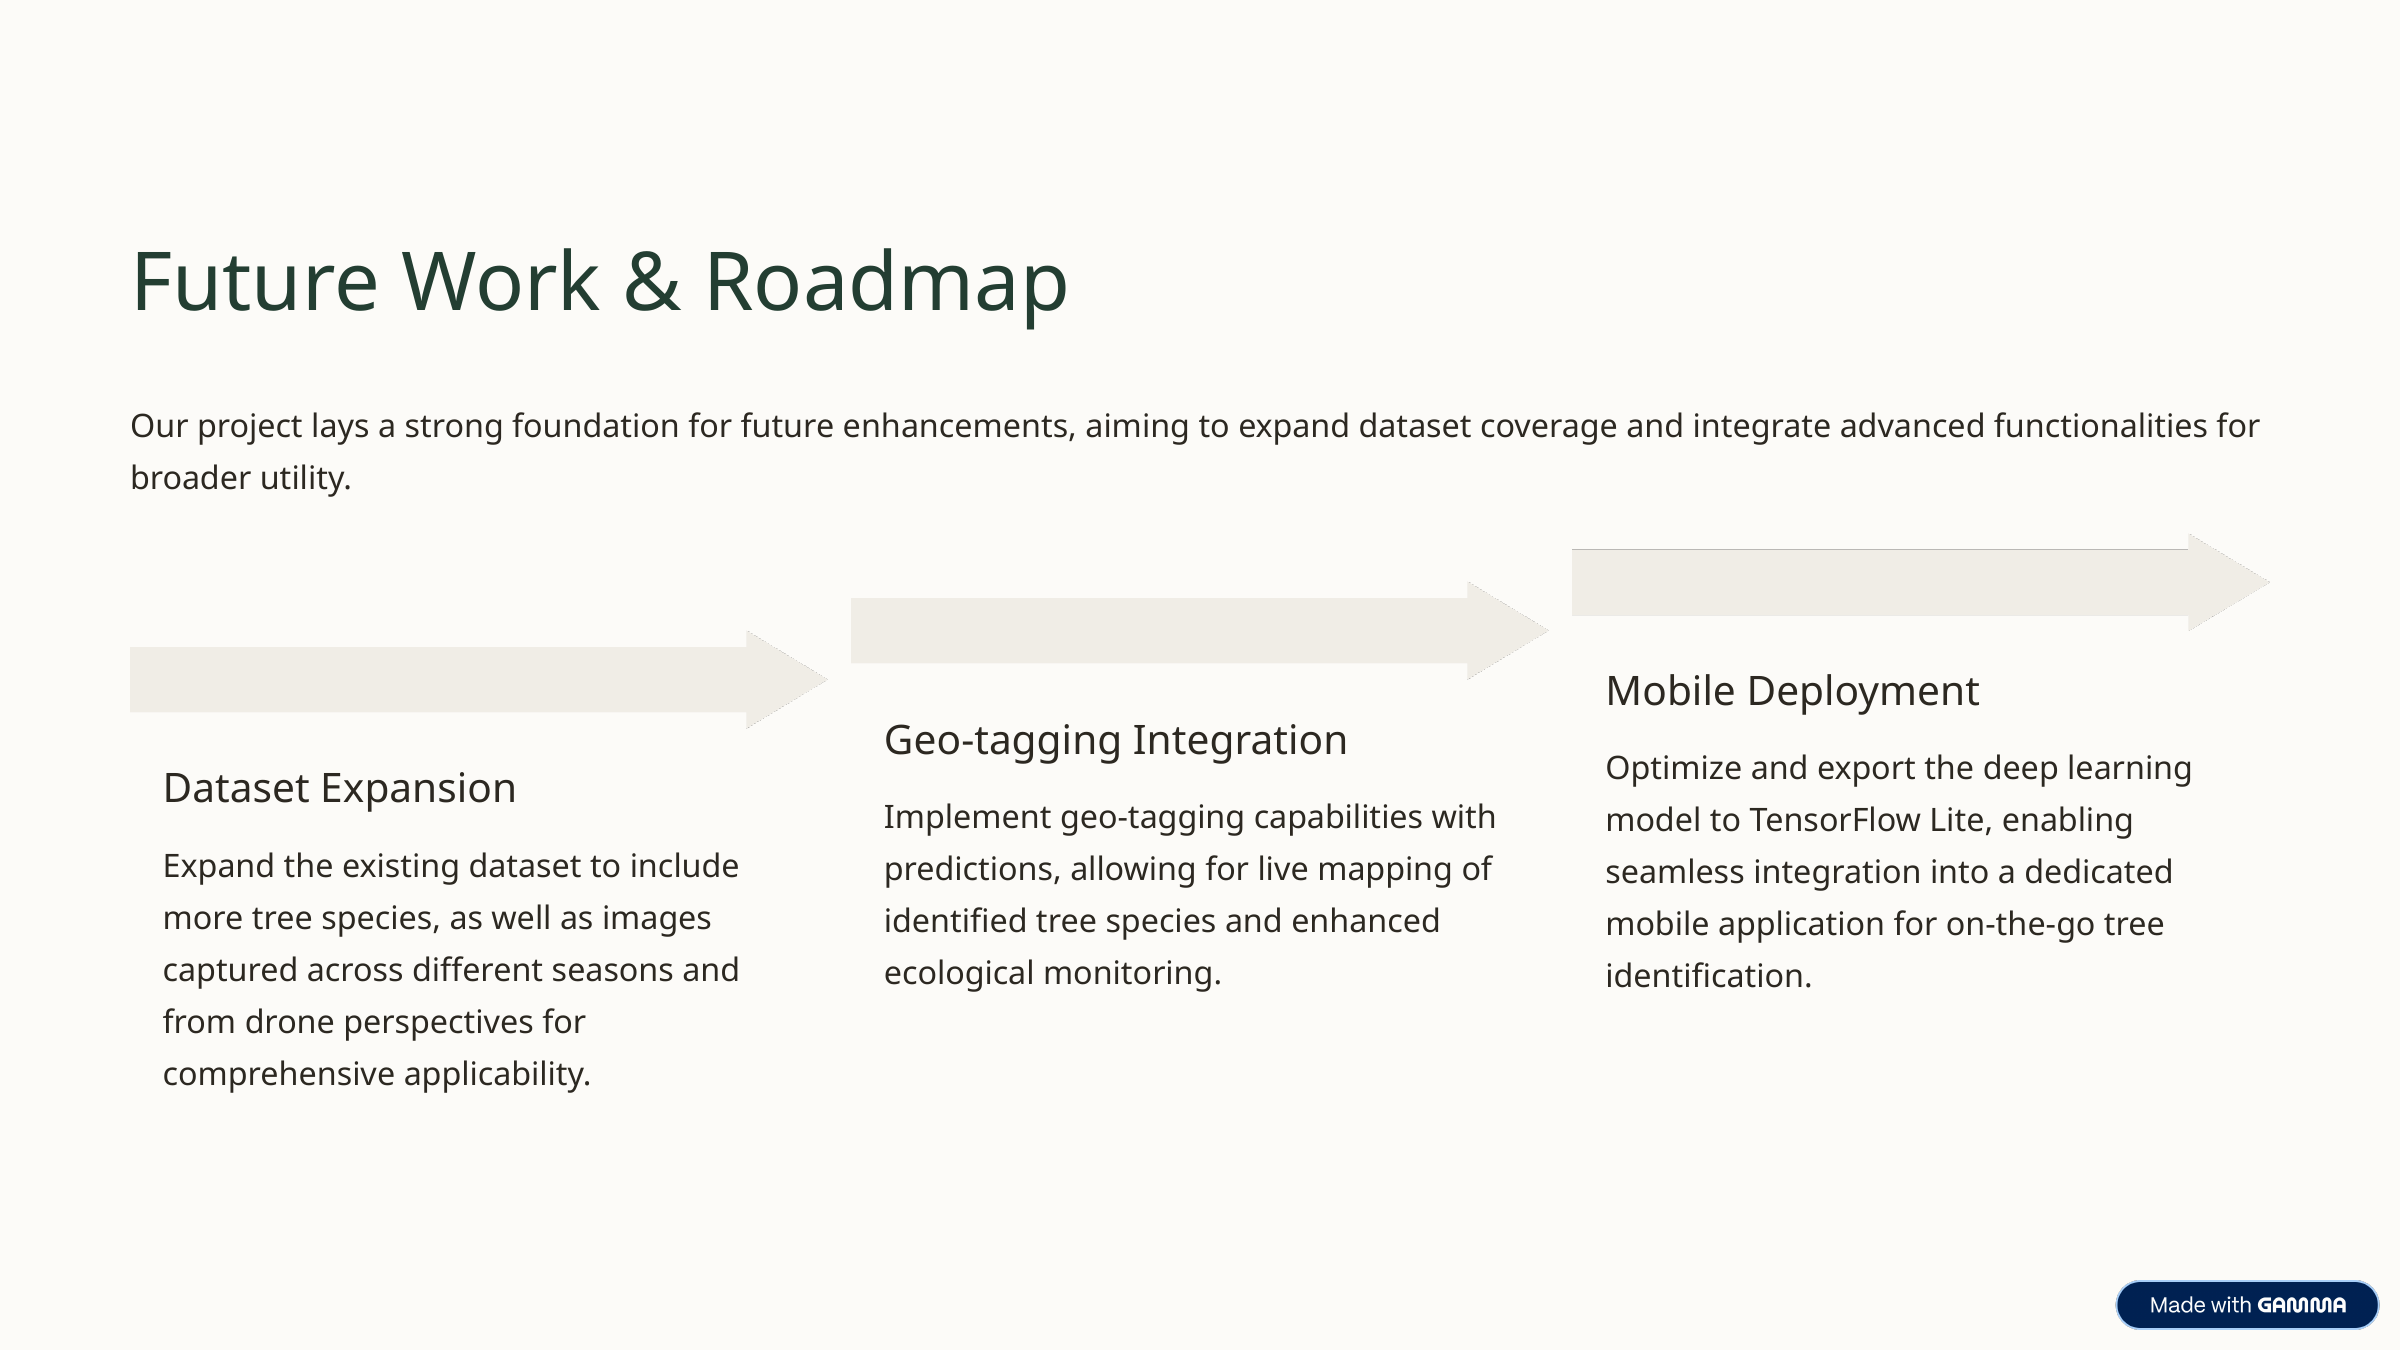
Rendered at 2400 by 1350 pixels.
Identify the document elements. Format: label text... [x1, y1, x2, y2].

text_box Optimize and export the deep learning model to TensorFlow Lite, enabling seamless integration into a dedicated mobile application for on-the-go tree identification. [1605, 733, 2238, 995]
picture [2106, 1271, 2389, 1339]
picture [1572, 533, 2270, 721]
text_box Expand the existing dataset to include more tree species, as well as images captured across different seasons and from drone perspectives for comprehensive applicability. [162, 831, 795, 1092]
text_box Future Work & Roadmap [130, 225, 1045, 328]
text_box Implement geo-tagging capabilities with predictions, allowing for live mapping of identified tree species and enhanced ecological monitoring. [884, 782, 1516, 991]
text_box Our project lays a strong foundation for future enhancements, aiming to expand dataset coverage and integrate advanced functionalities for broader utility. [130, 392, 2270, 497]
picture [851, 581, 1549, 770]
picture [130, 630, 828, 819]
